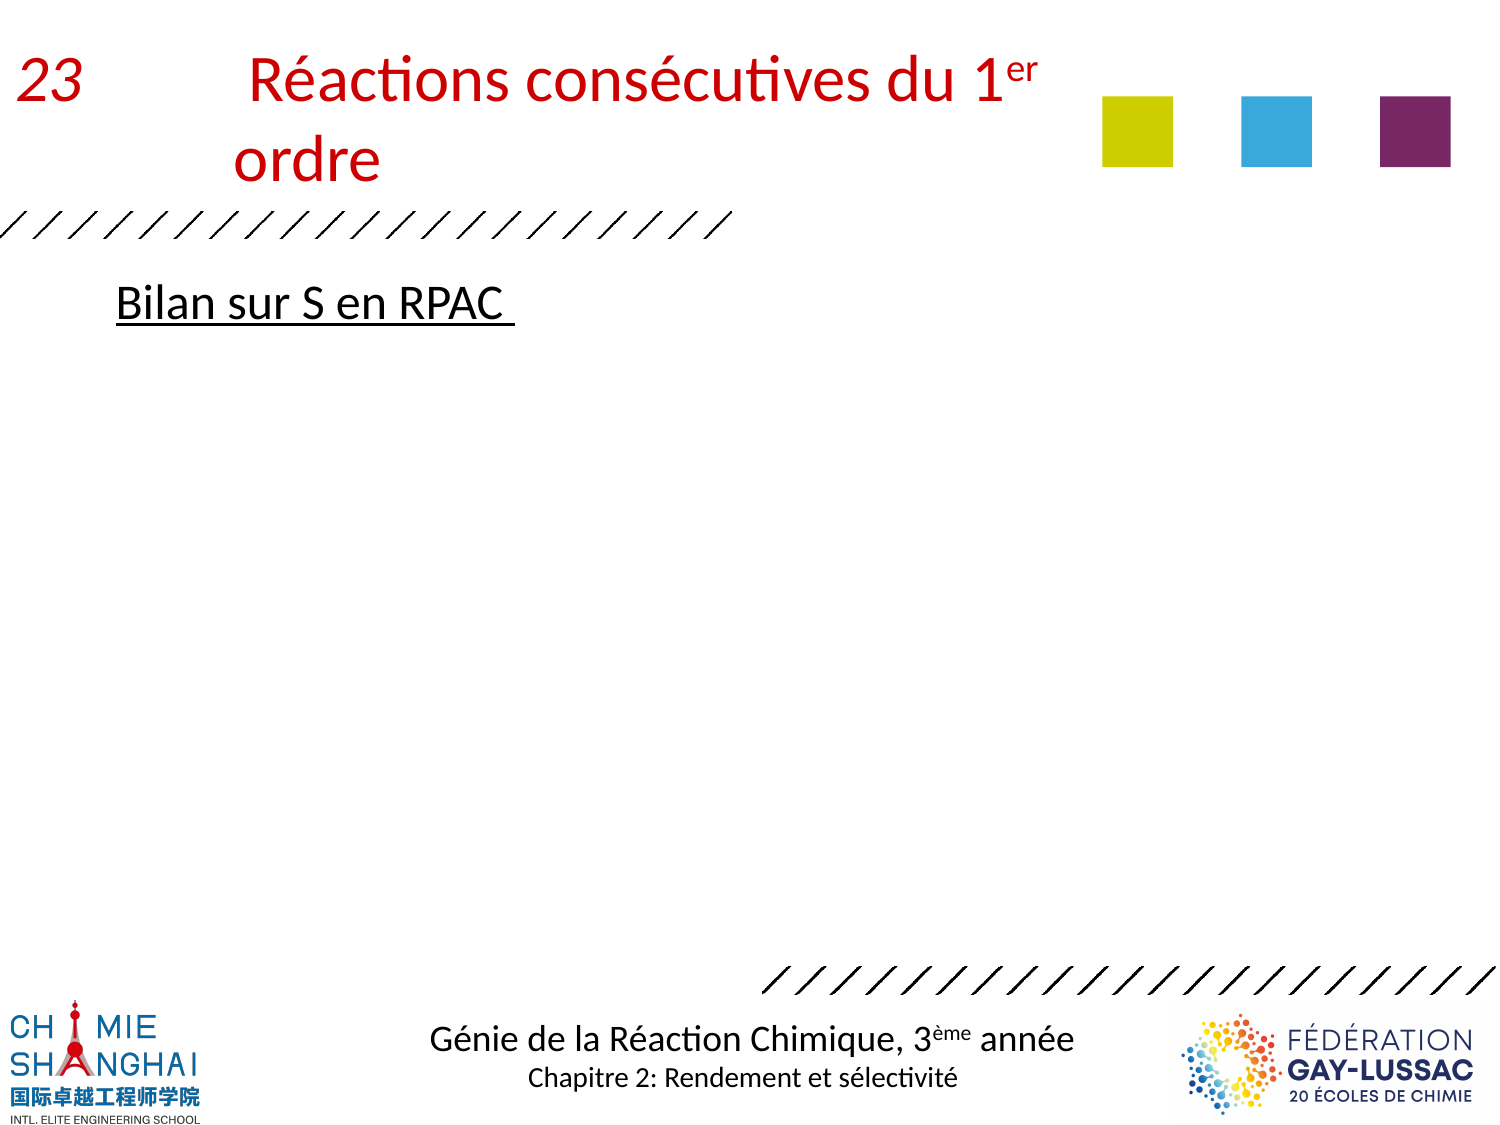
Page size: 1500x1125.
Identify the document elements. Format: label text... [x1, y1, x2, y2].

picture [762, 966, 1496, 995]
text_box 23 Réactions consécutives du 1er ordre [0, 21, 1133, 209]
picture [1172, 1004, 1485, 1125]
picture [11, 1000, 200, 1124]
picture [0, 211, 732, 239]
text_box Bilan sur S en RPAC [100, 262, 1420, 518]
